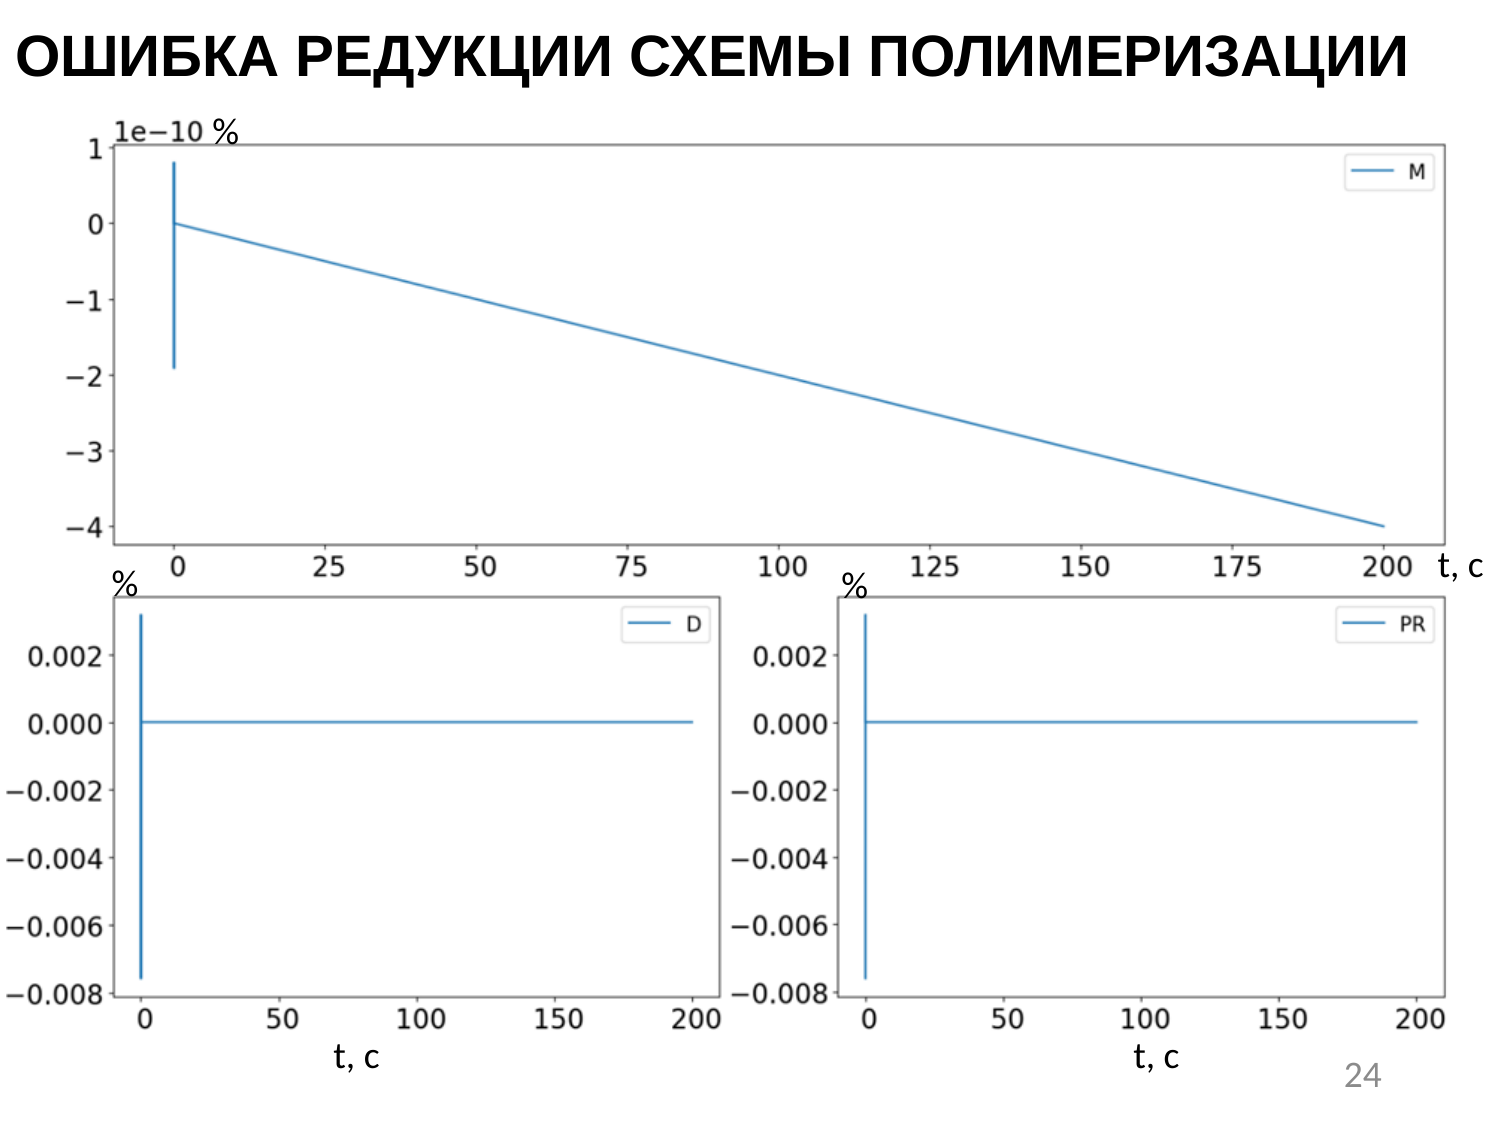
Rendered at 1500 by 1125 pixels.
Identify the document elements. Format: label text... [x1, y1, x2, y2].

slide_number 24 [1059, 1042, 1397, 1103]
picture [5, 99, 1461, 1039]
text_box t, с [318, 1039, 396, 1084]
title Ошибка редукции схемы полимеризации [0, 0, 1500, 115]
text_box t, с [1460, 532, 1500, 592]
